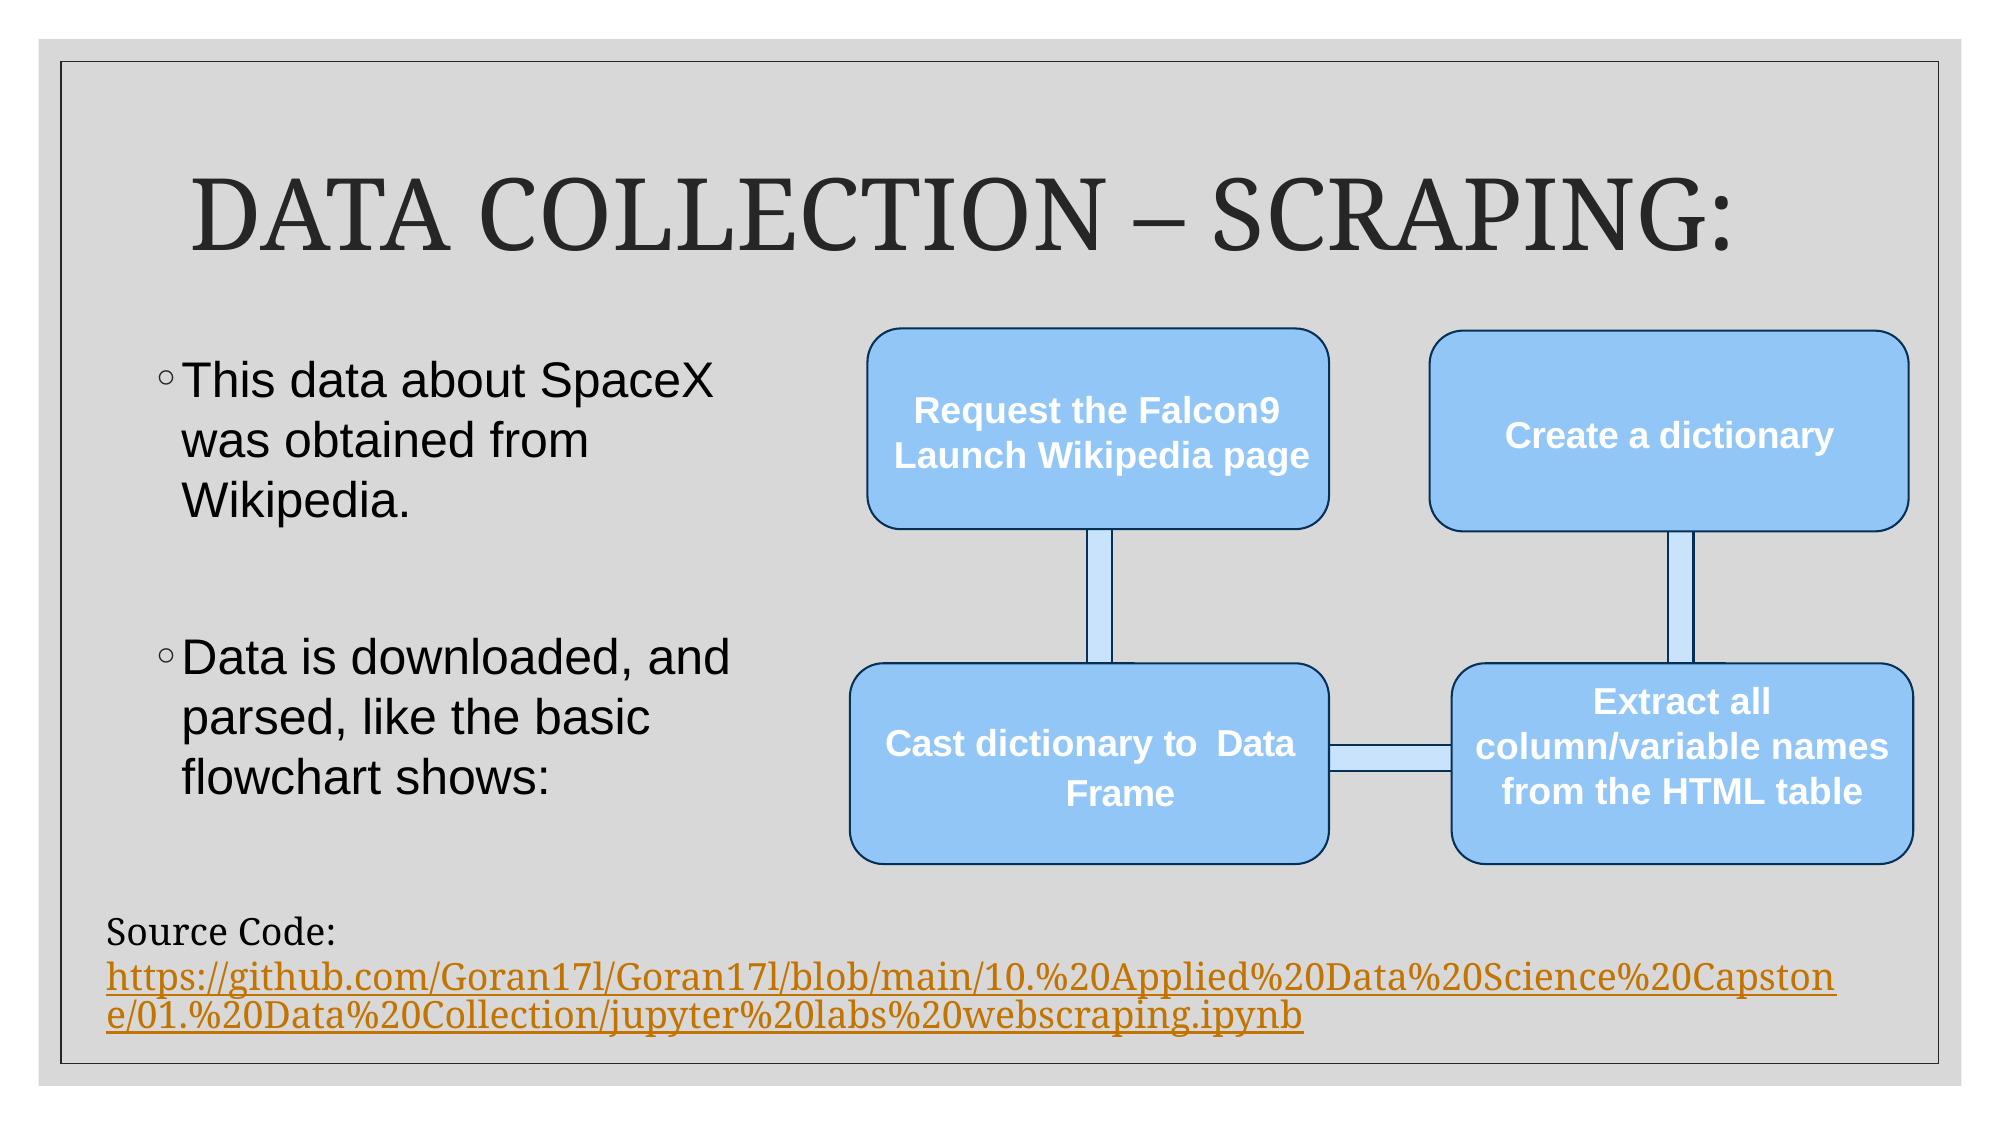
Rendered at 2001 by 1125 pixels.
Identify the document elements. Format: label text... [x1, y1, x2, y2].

text_box Extract all column/variable names from the HTML table [1430, 669, 1935, 820]
text_box Create a dictionary [1428, 329, 1910, 533]
text_box Source Code: https://github.com/Goran17l/Goran17l/blob/main/10.%20Applied%20Data%20Science%20Capstone/01.%20Data%20Collection/jupyter%20labs%20webscraping.ipynb [91, 900, 1855, 1012]
text_box [1450, 820, 1915, 866]
text_box [1667, 533, 1695, 662]
text_box [1331, 744, 1430, 772]
text_box [1464, 662, 1901, 669]
text_box Request the Falcon9 Launch Wikipedia page [875, 378, 1329, 484]
text_box [1086, 531, 1113, 662]
title DATA COLLECTION – SCRAPING: [174, 105, 1825, 331]
text_box Cast dictionary to Data Frame [848, 662, 1331, 866]
text_box [866, 327, 1331, 531]
list This data about SpaceX was obtained from Wikipedia. Data is downloaded, and parsed, like the basic flowchart shows: [136, 339, 829, 859]
